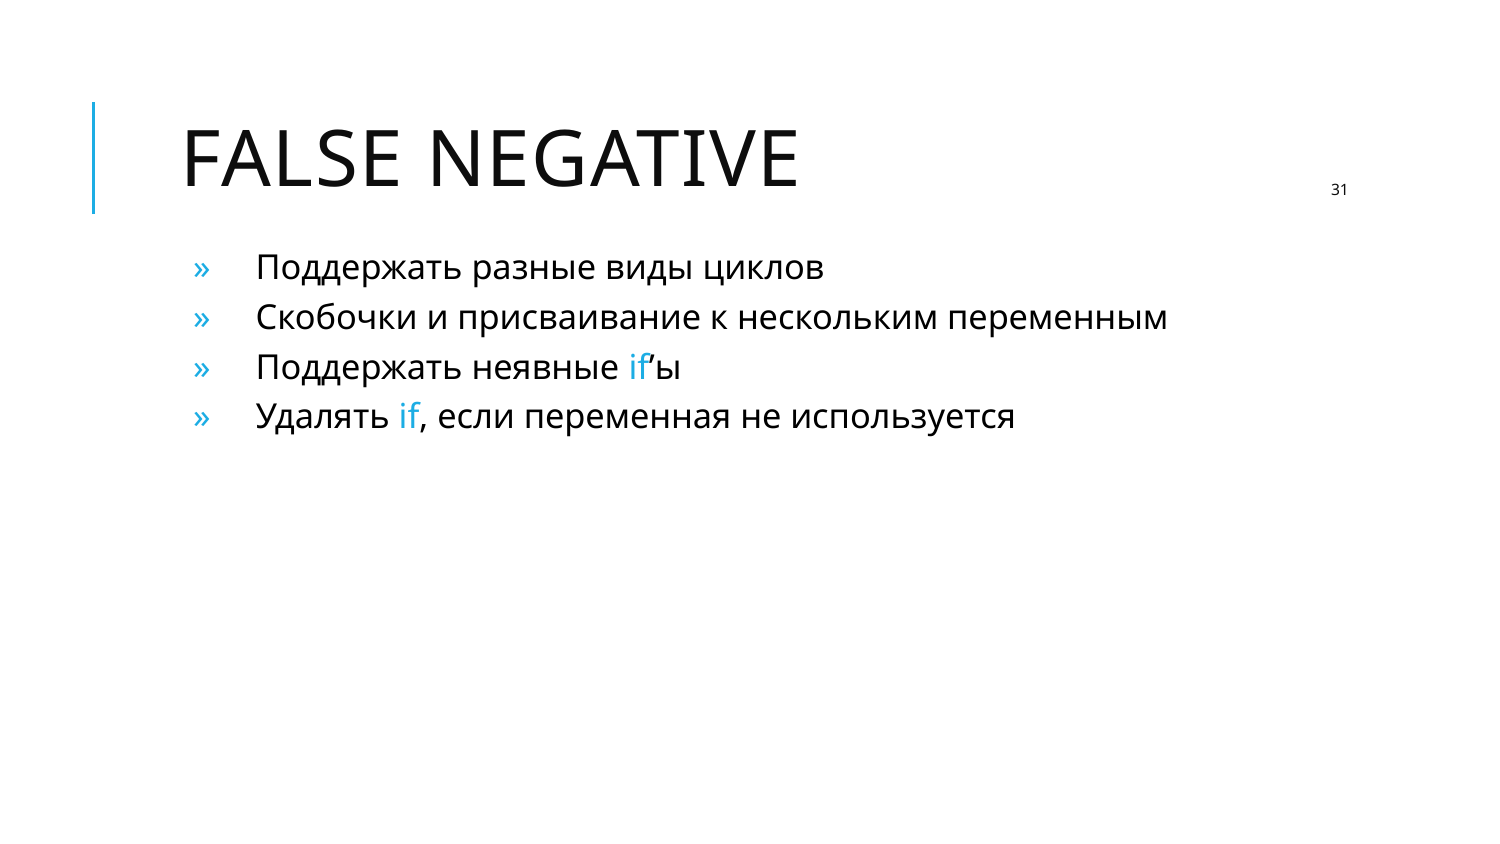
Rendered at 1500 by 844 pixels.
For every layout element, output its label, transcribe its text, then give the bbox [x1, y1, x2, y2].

title FALSE Negative [165, 106, 1273, 217]
slide_number 31 [1273, 106, 1364, 217]
list Поддержать разные виды циклов Скобочки и присваивание к нескольким переменным Поддержать неявные if’ы Удалять if, если переменная не используется [165, 235, 1336, 692]
